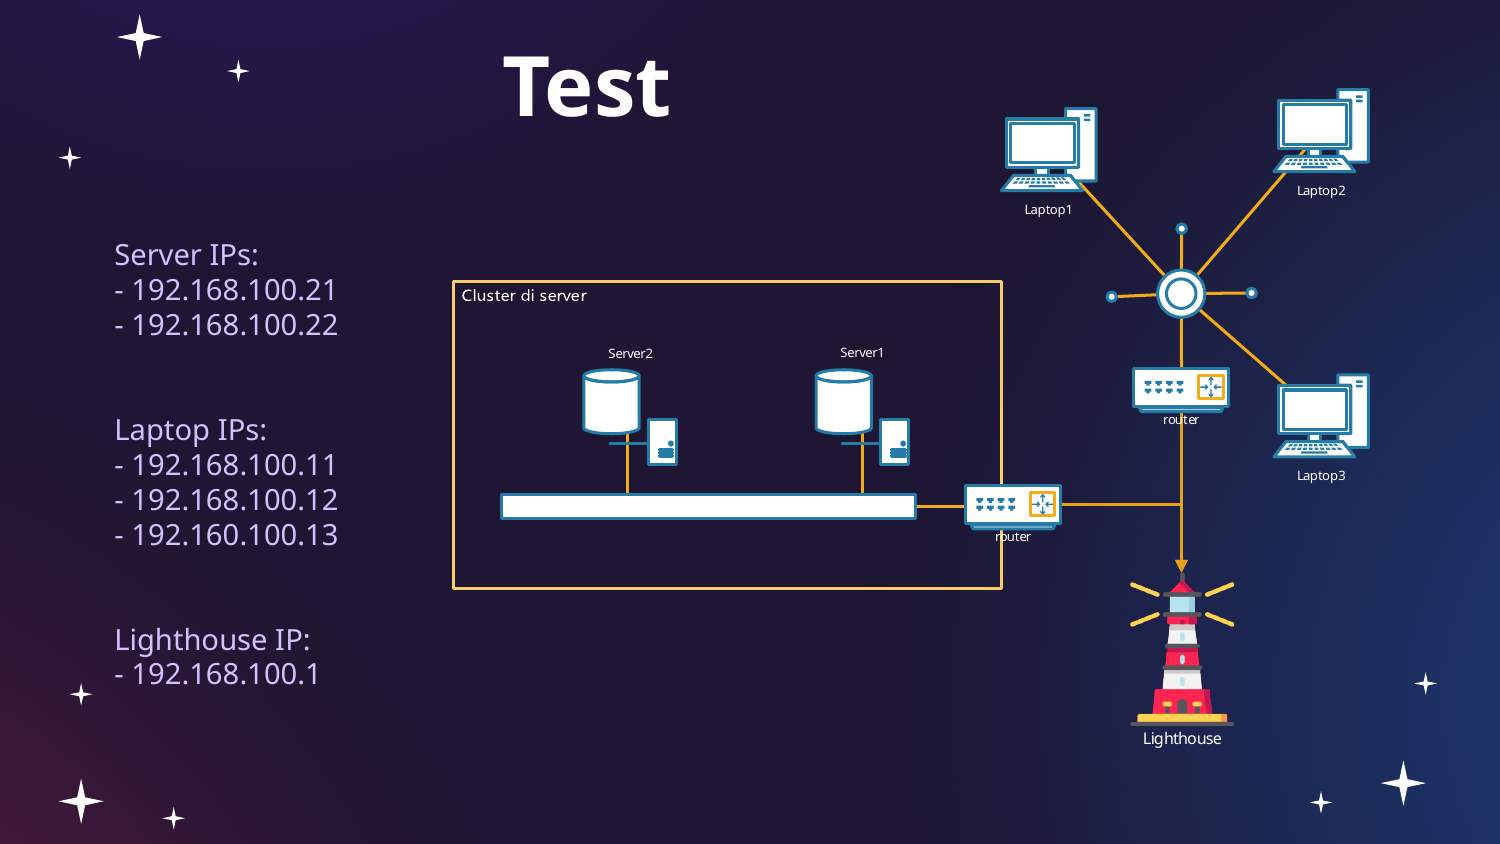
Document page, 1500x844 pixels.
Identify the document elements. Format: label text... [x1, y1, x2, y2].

picture [0, 0, 1500, 844]
title Test [323, 40, 852, 148]
subtitle Server IPs: - 192.168.100.21 - 192.168.100.22 Laptop IPs: - 192.168.100.11 - 192.168.100.12 - 192.160.100.13 Lighthouse IP: - 192.168.100.1 [76, 221, 370, 682]
